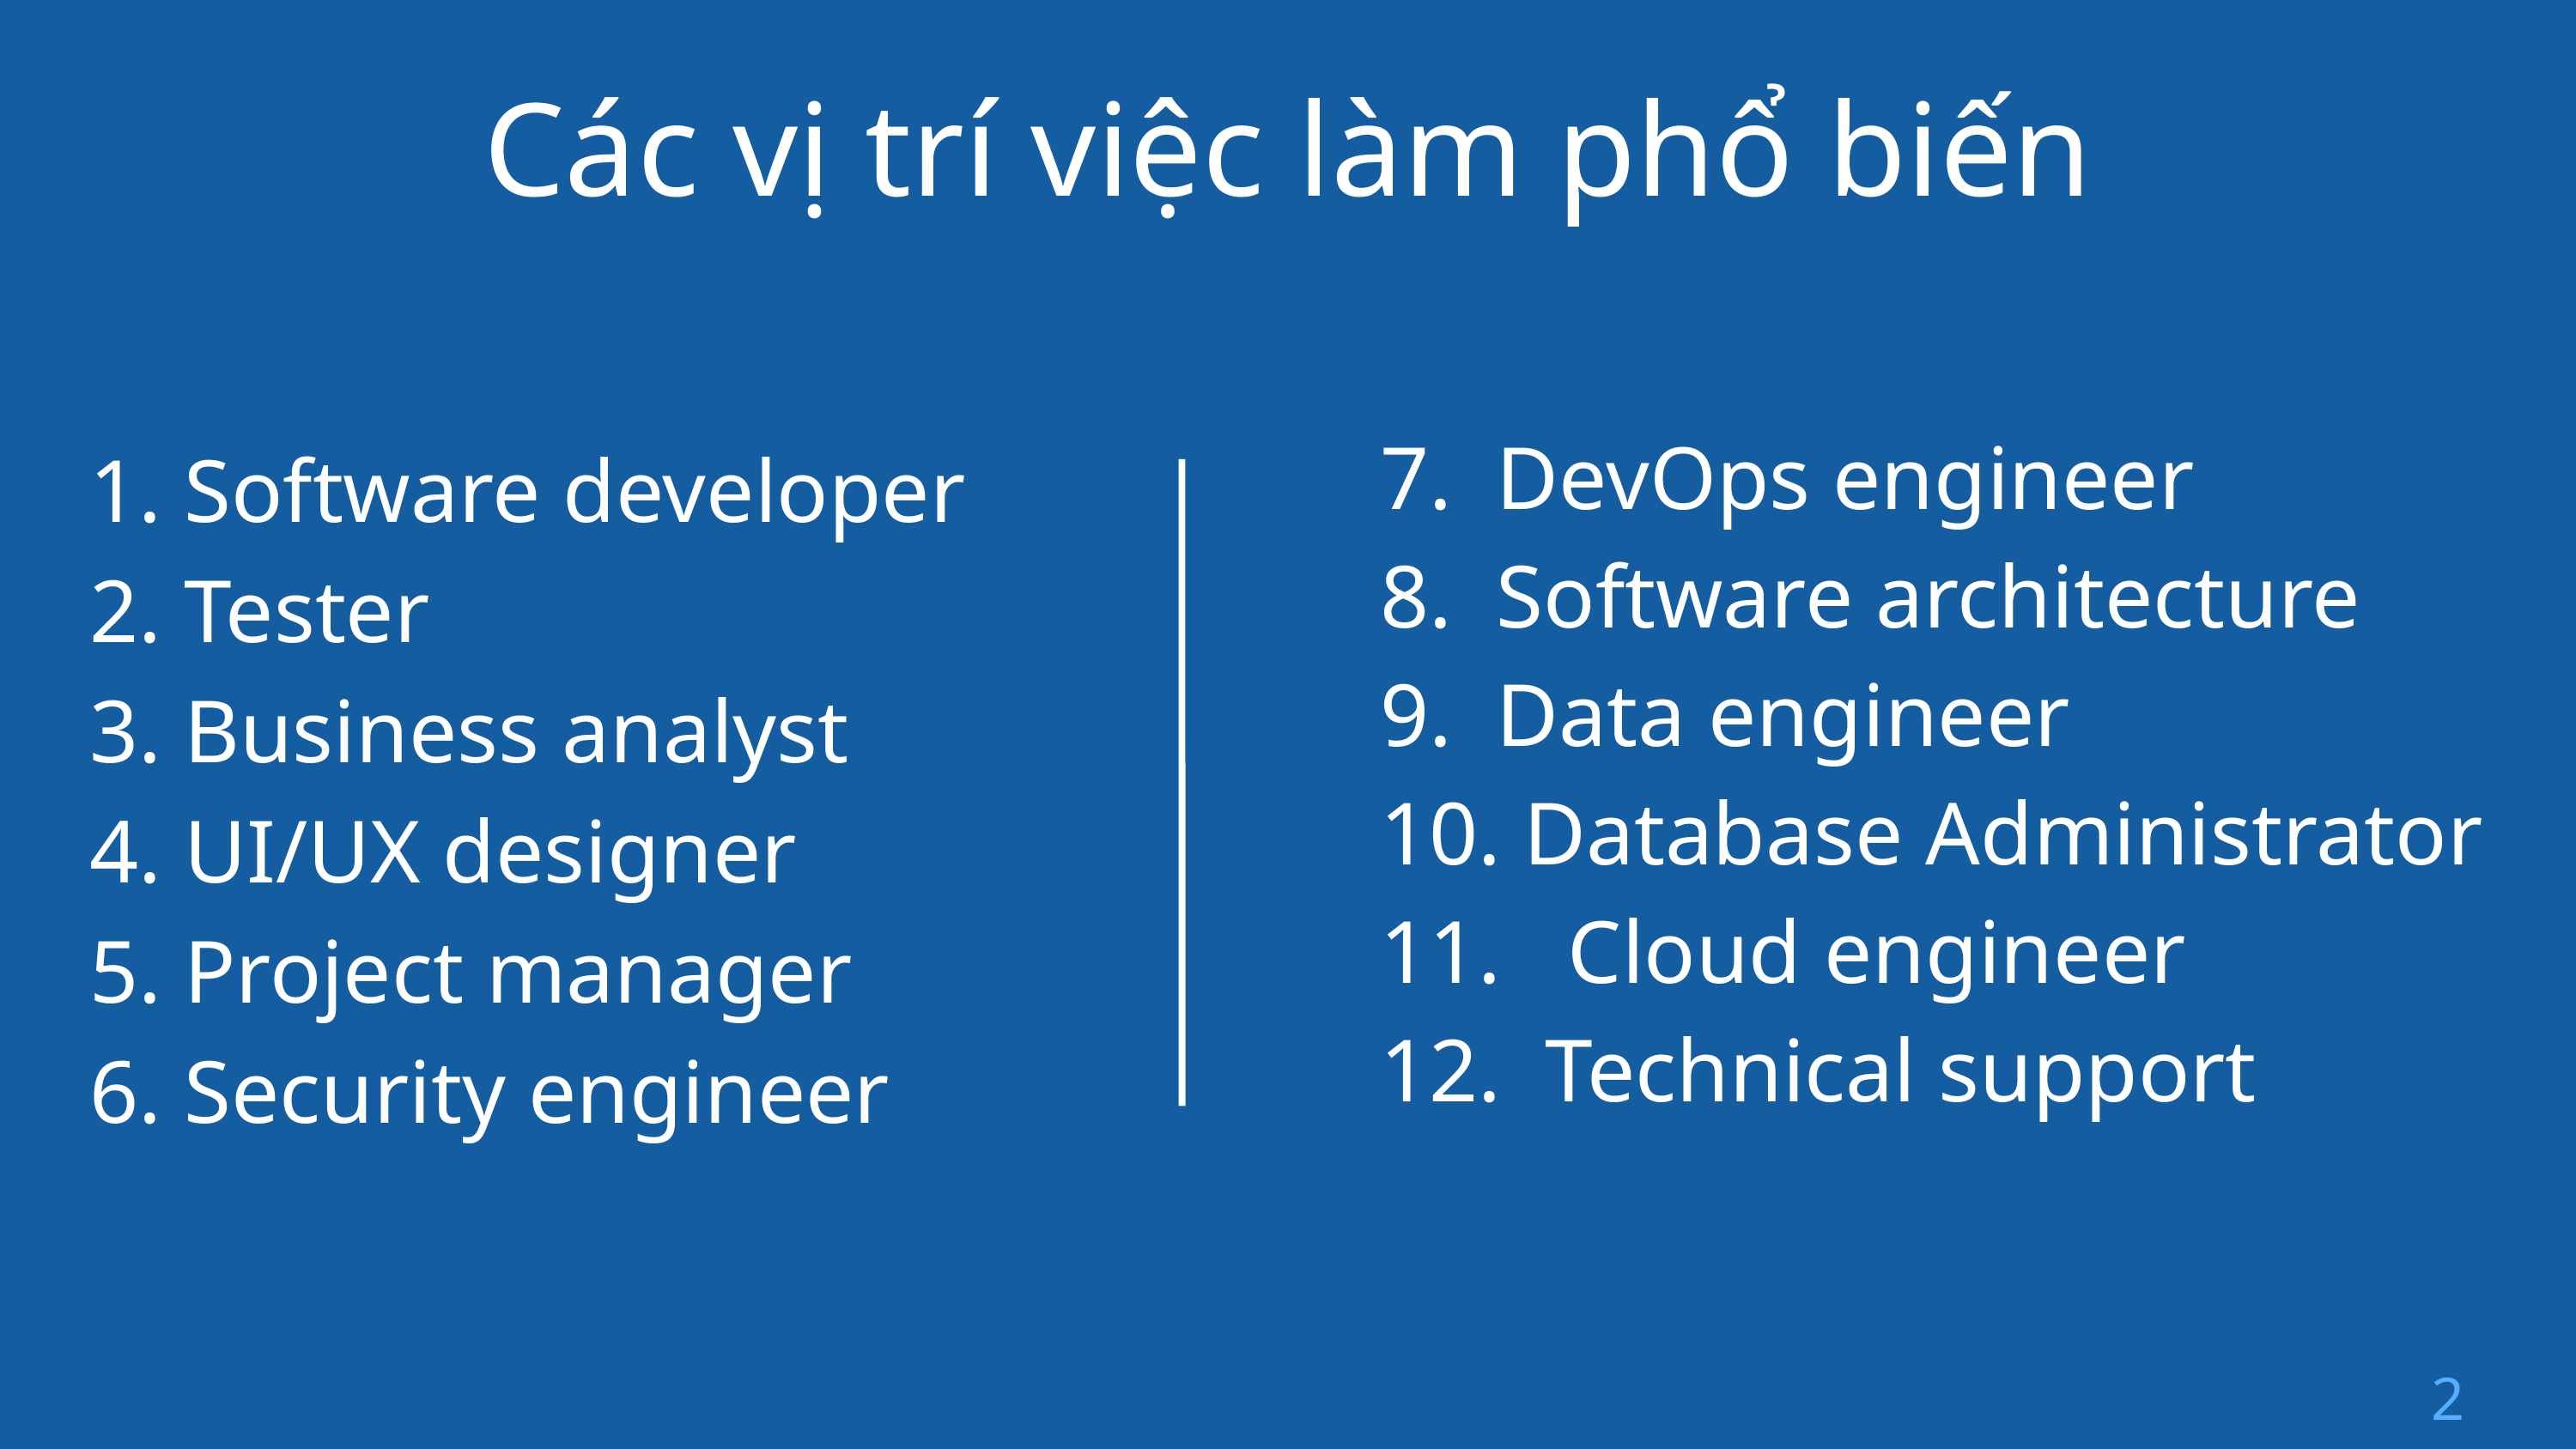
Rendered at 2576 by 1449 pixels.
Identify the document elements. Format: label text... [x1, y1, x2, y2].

text_box 7. DevOps engineer 8. Software architecture 9. Data engineer 10. Database Administrator 11. Cloud engineer 12. Technical support [1380, 289, 2488, 1238]
text_box 2 [2431, 1360, 2510, 1433]
text_box Các vị trí việc làm phổ biến [377, 41, 2199, 222]
text_box 1. Software developer 2. Tester 3. Business analyst 4. UI/UX designer 5. Project manager 6. Security engineer [16, 419, 1186, 1141]
